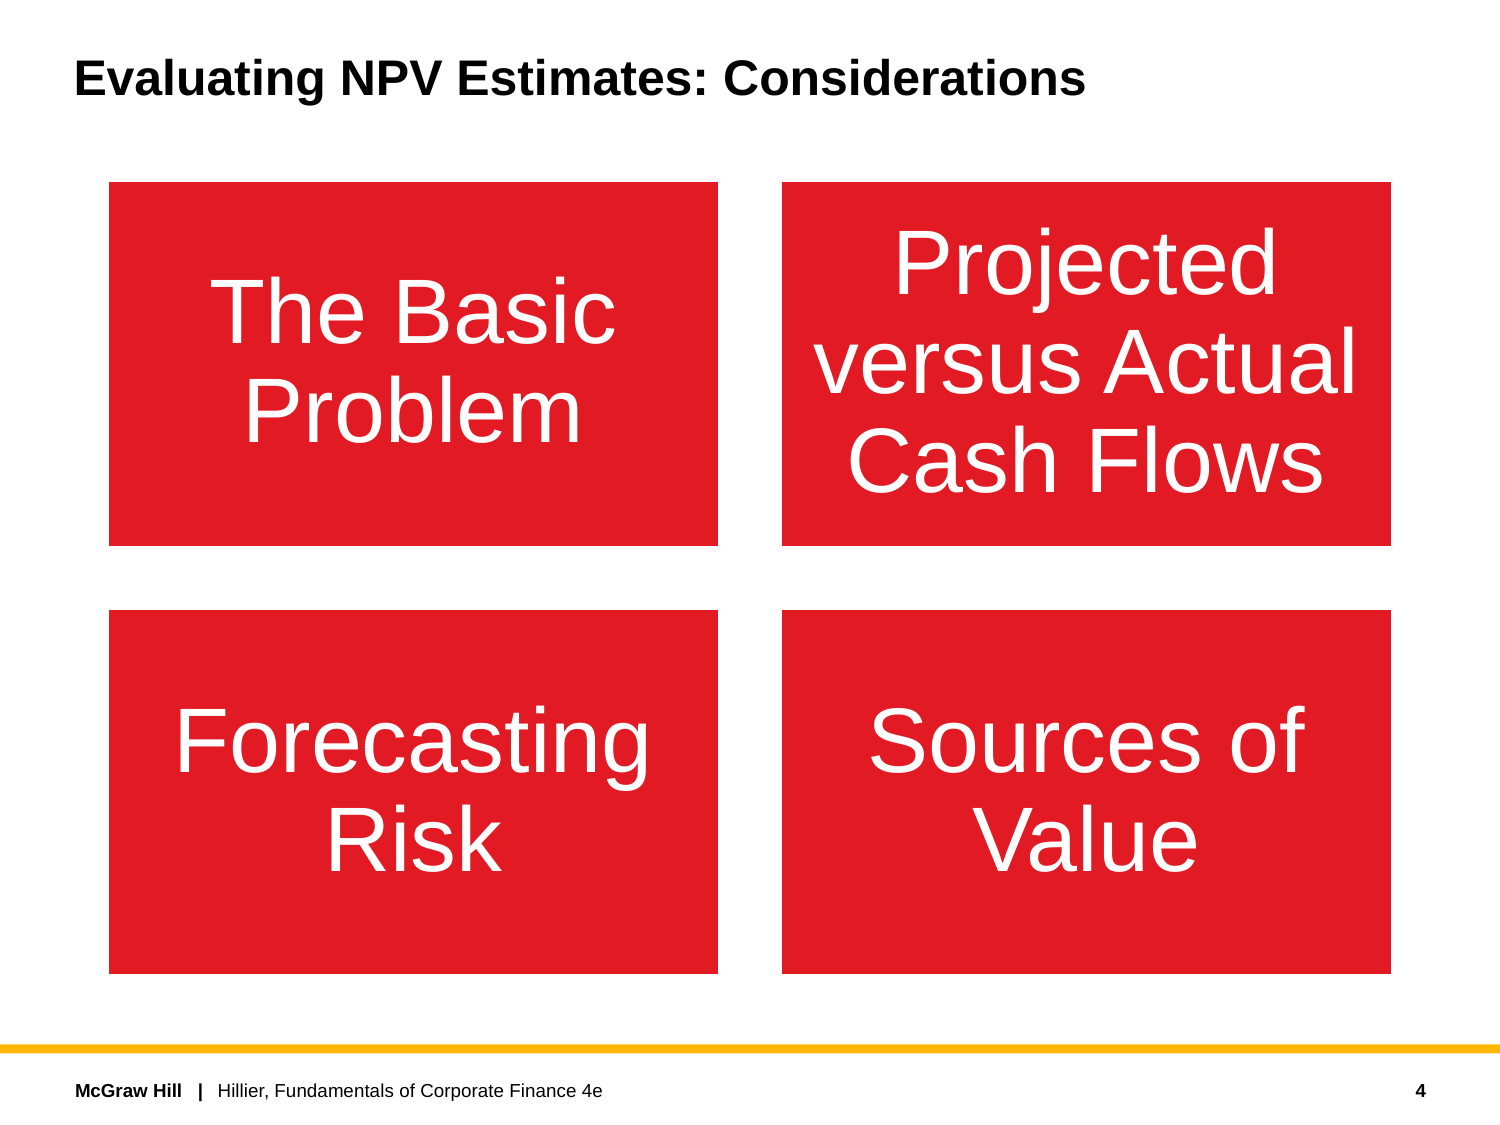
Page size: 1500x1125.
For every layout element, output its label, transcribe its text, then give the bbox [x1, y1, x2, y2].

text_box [46, 179, 1454, 976]
footer Hillier, Fundamentals of Corporate Finance 4e [202, 1071, 1103, 1109]
title Evaluating NPV Estimates: Considerations [58, 45, 1203, 179]
slide_number 4 [1283, 1071, 1442, 1109]
